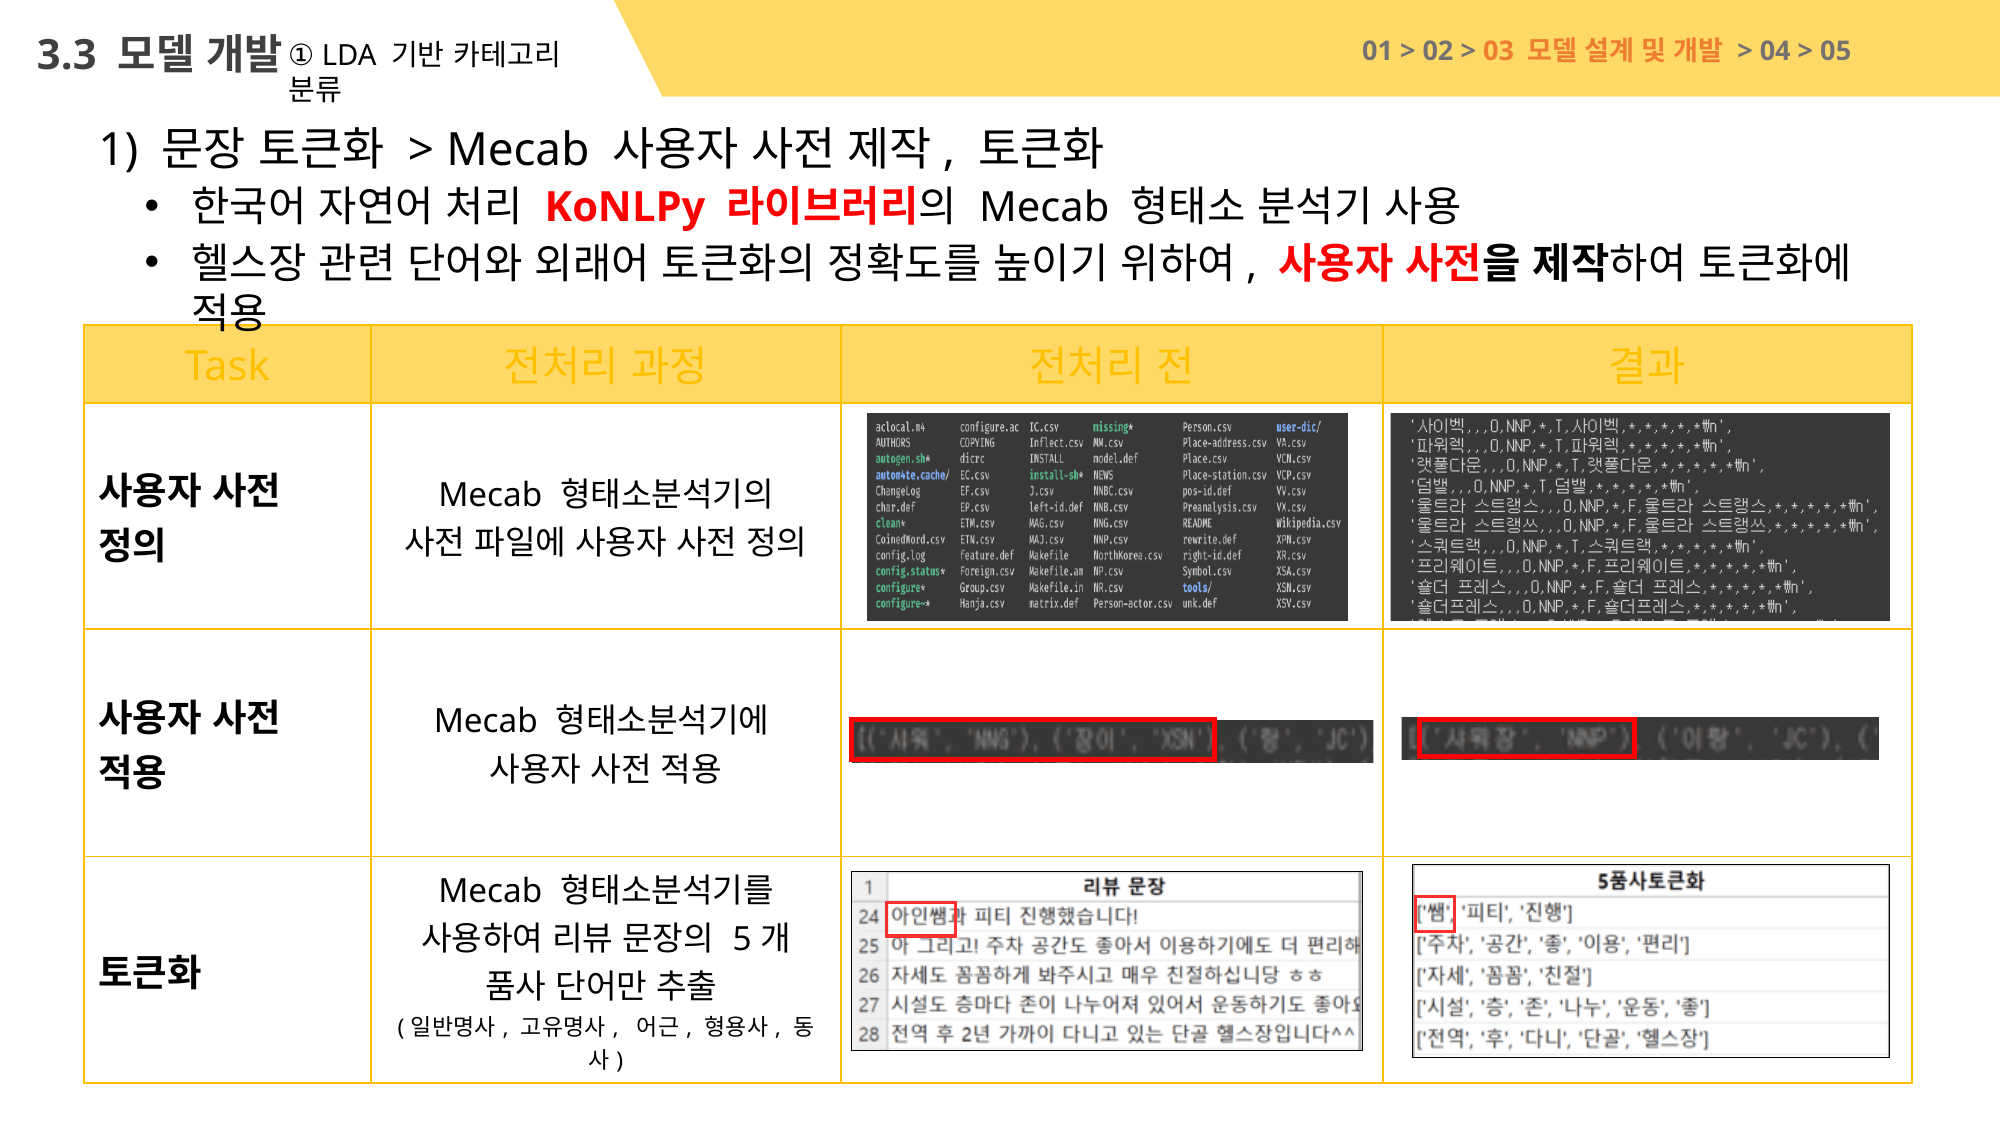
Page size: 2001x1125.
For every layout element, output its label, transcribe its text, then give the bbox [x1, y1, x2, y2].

table_cell [1384, 630, 1911, 856]
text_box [1412, 864, 1890, 1058]
table_cell 사용자 사전 적용 [85, 630, 370, 856]
picture [867, 413, 1348, 621]
table_cell [1384, 857, 1911, 1082]
text_box 한국어 자연어 처리 KoNLPy 라이브러리의 Mecab 형태소 분석기 사용 헬스장 관련 단어와 외래어 토큰화의 정확도를 높이기 위하여, 사용자 사전을 제작하여 토큰화에 적용 [129, 172, 1911, 344]
table_cell [842, 630, 1382, 856]
table_cell Mecab 형태소분석기의 사전 파일에 사용자 사전 정의 [372, 404, 840, 628]
table_header 전처리 과정 [372, 344, 840, 402]
picture [1390, 413, 1890, 621]
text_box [851, 719, 1374, 763]
text_box 01 > 02 > 03 모델 설계 및 개발 > 04 > 05 [1347, 25, 1972, 73]
table_cell Mecab 형태소분석기를 사용하여 리뷰 문장의 5개 품사 단어만 추출 (일반명사, 고유명사, 어근, 형용사, 동사) [372, 857, 840, 1082]
table_cell 토큰화 [85, 857, 370, 1082]
table_cell Mecab 형태소분석기에 사용자 사전 적용 [372, 630, 840, 856]
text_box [851, 871, 1363, 1051]
text_box 3.3 모델 개발 [22, 21, 417, 86]
table_header Task [85, 326, 370, 402]
table_cell [842, 404, 1382, 628]
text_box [1401, 717, 1879, 761]
table_header 전처리 전 [842, 344, 1382, 402]
table_cell [842, 857, 1382, 1082]
table_cell [1384, 404, 1911, 628]
table_header 결과 [1384, 344, 1911, 402]
text_box 1) 문장 토큰화 > Mecab 사용자 사전 제작, 토큰화 [83, 112, 1470, 183]
table_cell 사용자 사전 정의 [85, 404, 370, 628]
text_box ① LDA 기반 카테고리 분류 [273, 28, 627, 114]
